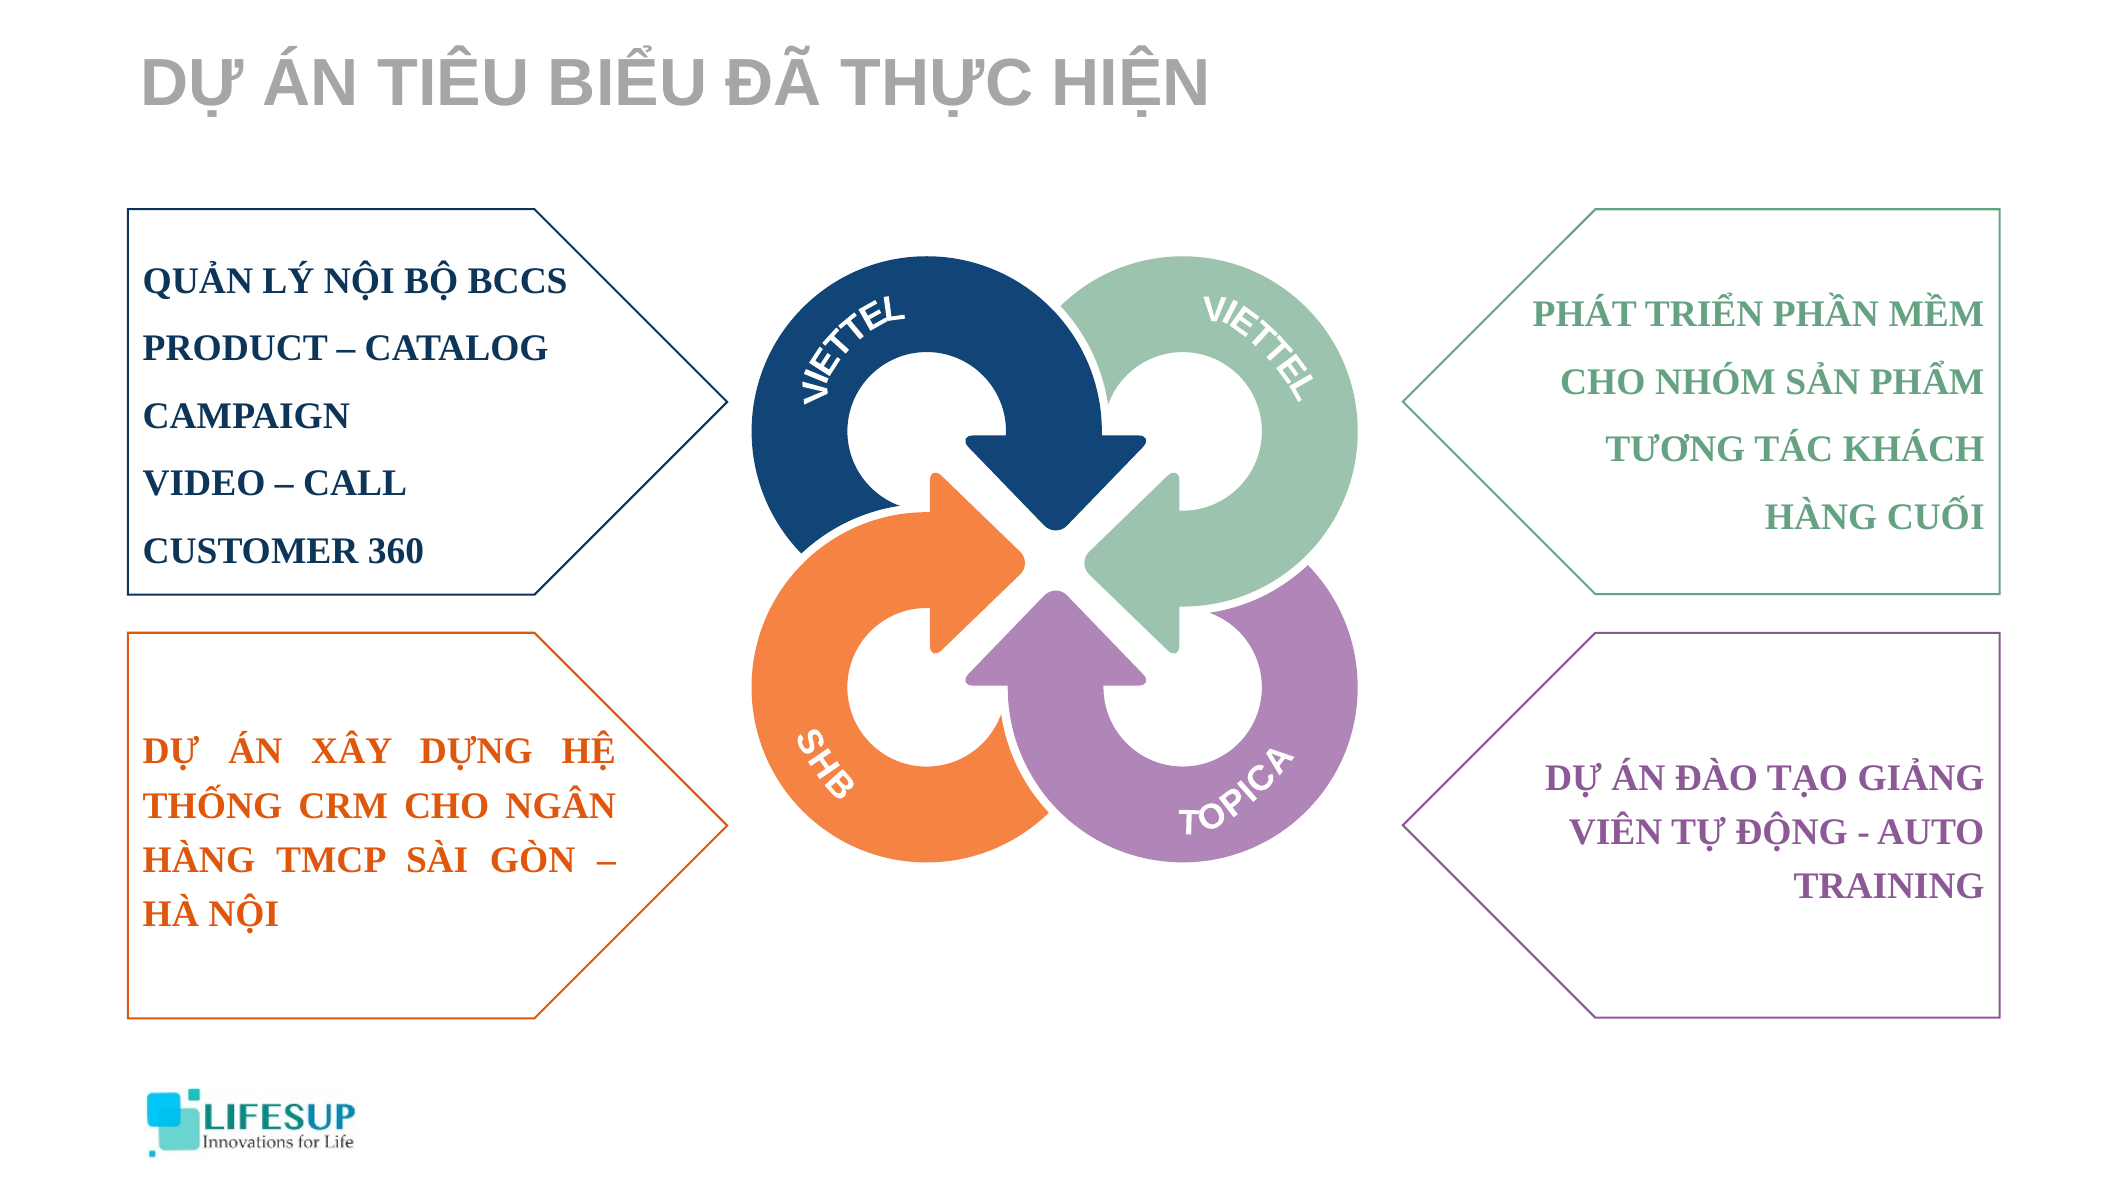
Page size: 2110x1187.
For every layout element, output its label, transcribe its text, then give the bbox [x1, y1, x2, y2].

picture [145, 1088, 358, 1161]
text_box PHÁT TRIỂN PHẦN MỀM CHO NHÓM SẢN PHẨM TƯƠNG TÁC KHÁCH HÀNG CUỐI [1401, 208, 2001, 596]
text_box DỰ ÁN ĐÀO TẠO GIẢNG VIÊN TỰ ĐỘNG - AUTO TRAINING [1401, 631, 2001, 1019]
text_box DỰ ÁN XÂY DỰNG HỆ THỐNG CRM CHO NGÂN HÀNG TMCP SÀI GÒN – HÀ NỘI [126, 631, 729, 1020]
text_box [751, 256, 1358, 863]
text_box QUẢN LÝ NỘI BỘ BCCS PRODUCT – CATALOG CAMPAIGN VIDEO – CALL CUSTOMER 360 [126, 208, 729, 596]
text_box DỰ ÁN TIÊU BIỂU ĐÃ THỰC HIỆN [140, 38, 1752, 119]
